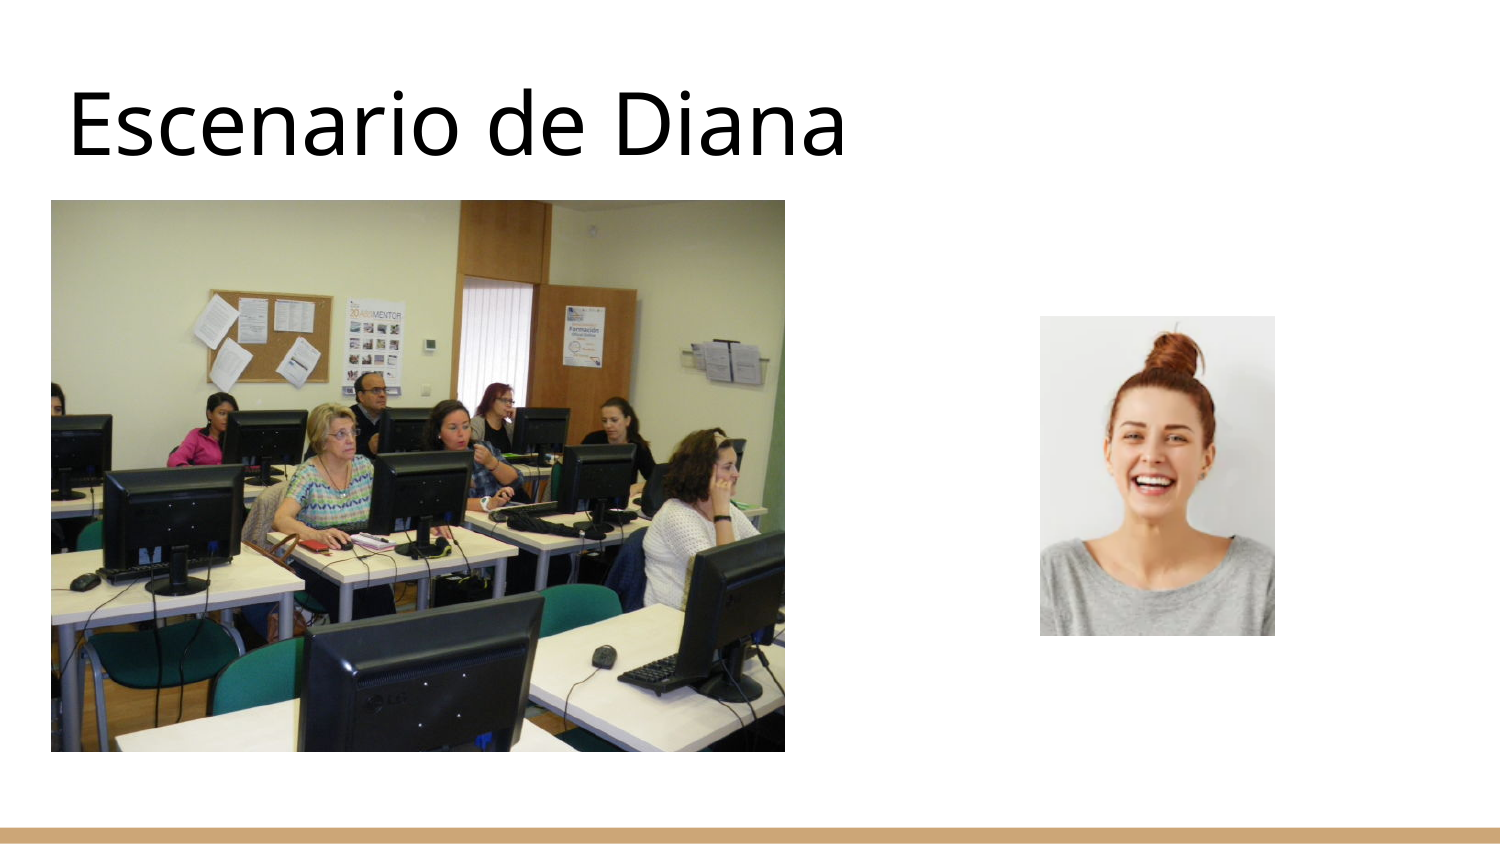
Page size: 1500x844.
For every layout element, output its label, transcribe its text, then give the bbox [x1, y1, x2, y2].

picture [50, 200, 785, 752]
title Escenario de Diana [51, 51, 1449, 189]
picture [1040, 316, 1276, 636]
